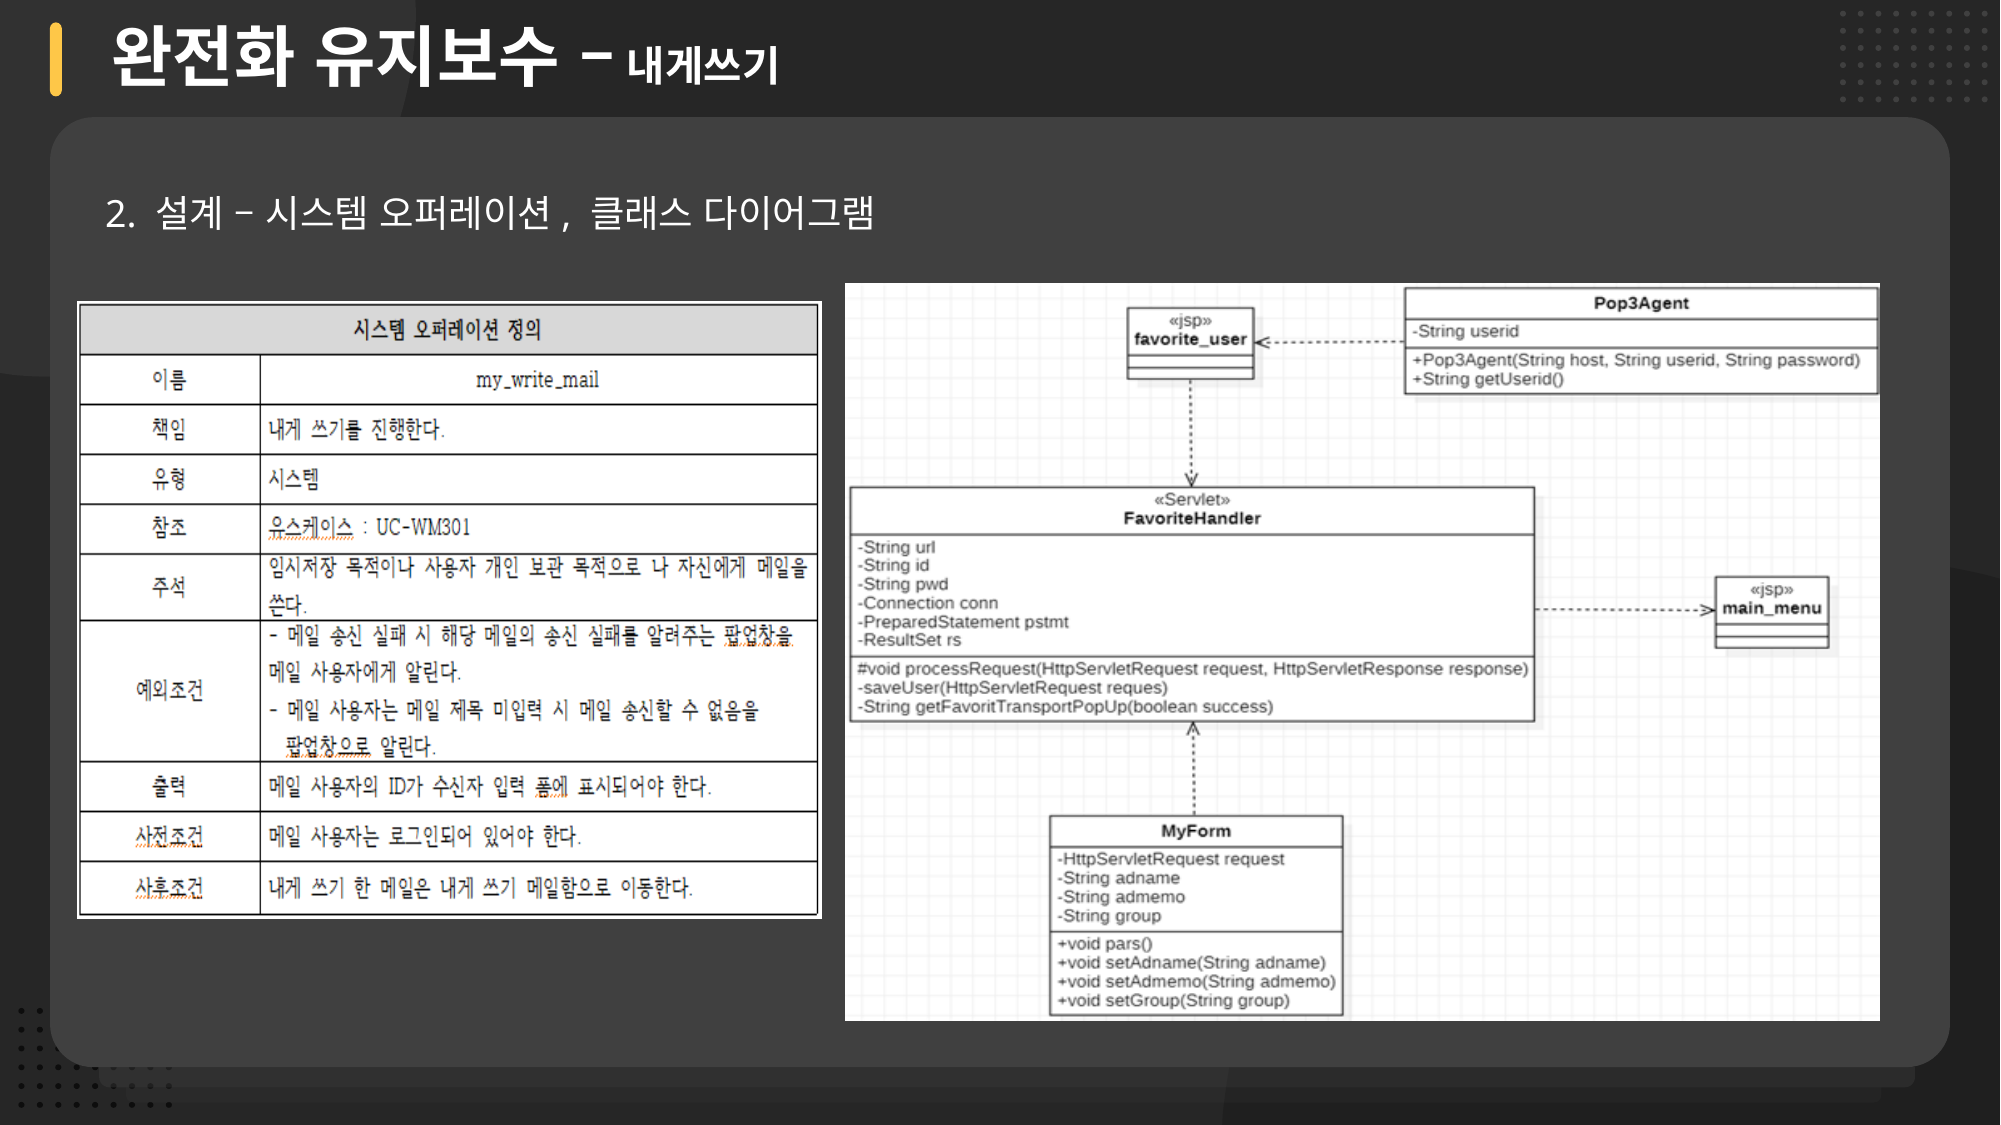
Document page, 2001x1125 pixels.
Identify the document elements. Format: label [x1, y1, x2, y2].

text_box [0, 0, 2000, 1125]
picture [77, 301, 822, 920]
picture [844, 283, 1880, 1021]
